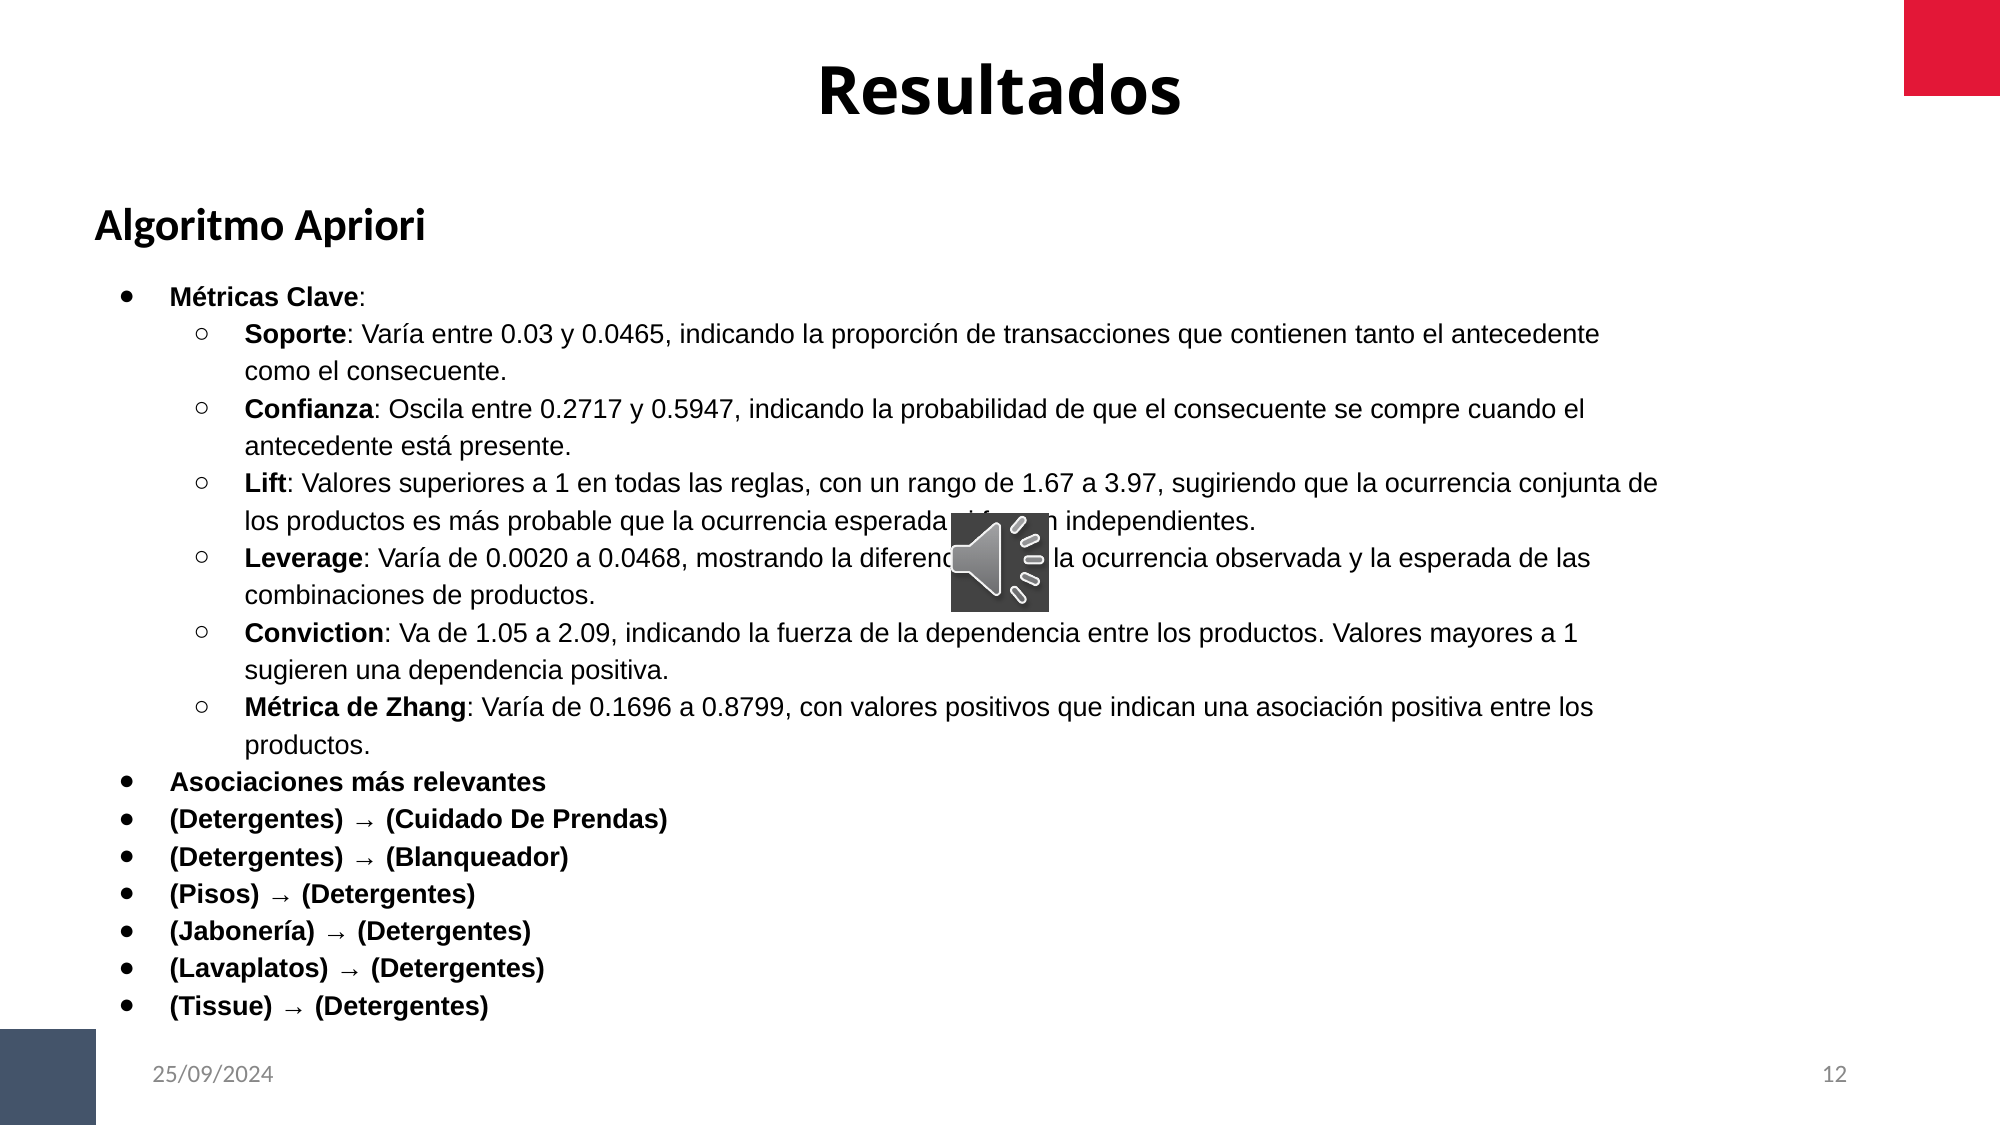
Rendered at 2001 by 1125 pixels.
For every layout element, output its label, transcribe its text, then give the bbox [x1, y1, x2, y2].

slide_number 12 [1412, 1042, 1863, 1103]
text_box [1904, 0, 2000, 96]
text_box [0, 1029, 96, 1125]
text_box Algoritmo Apriori Métricas Clave: Soporte: Varía entre 0.03 y 0.0465, indicando la proporción de transacciones que contienen tanto el antecedente como el consecuente. Confianza: Oscila entre 0.2717 y 0.5947, indicando la probabilidad de que el consecuente se compre cuando el antecedente está presente. Lift: Valores superiores a 1 en todas las reglas, con un rango de 1.67 a 3.97, sugiriendo que la ocurrencia conjunta de los productos es más probable que la ocurrencia esperada si fueran independientes. Leverage: Varía de 0.0020 a 0.0468, mostrando la diferencia entre la ocurrencia observada y la esperada de las combinaciones de productos. Conviction: Va de 1.05 a 2.09, indicando la fuerza de la dependencia entre los productos. Valores mayores a 1 sugieren una dependencia positiva. Métrica de Zhang: Varía de 0.1696 a 0.8799, con valores positivos que indican una asociación positiva entre los productos. Asociaciones más relevantes (Detergentes) → (Cuidado De Prendas) (Detergentes) → (Blanqueador) (Pisos) → (Detergentes) (Jabonería) → (Detergentes) (Lavaplatos) → (Detergentes) (Tissue) → (Detergentes) [94, 194, 1659, 1021]
picture [949, 512, 1051, 613]
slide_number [137, 1042, 588, 1103]
text_box Resultados [240, 48, 1760, 129]
